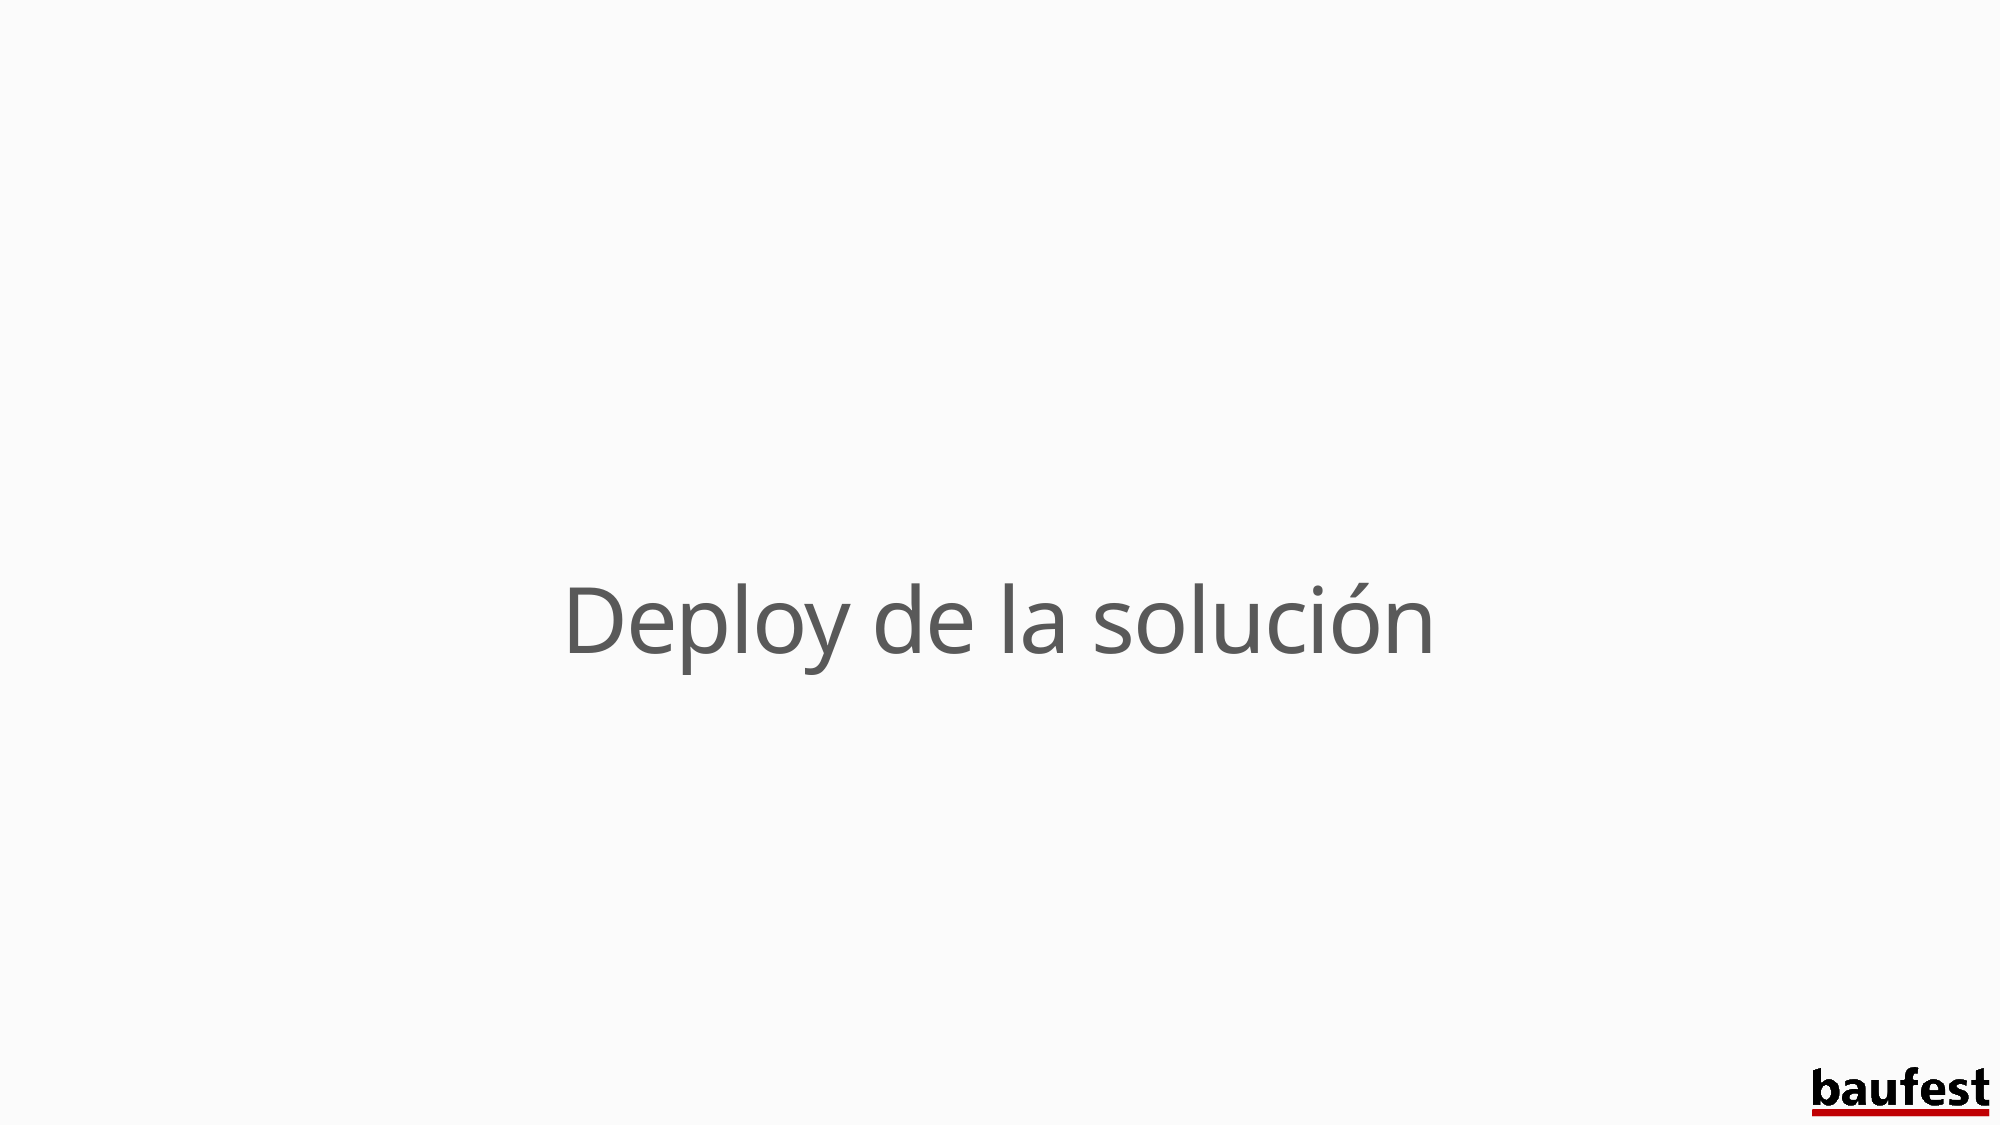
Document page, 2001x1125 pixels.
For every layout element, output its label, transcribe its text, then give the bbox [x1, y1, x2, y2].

text_box Deploy de la solución [131, 574, 1869, 674]
picture [1812, 1066, 1990, 1117]
